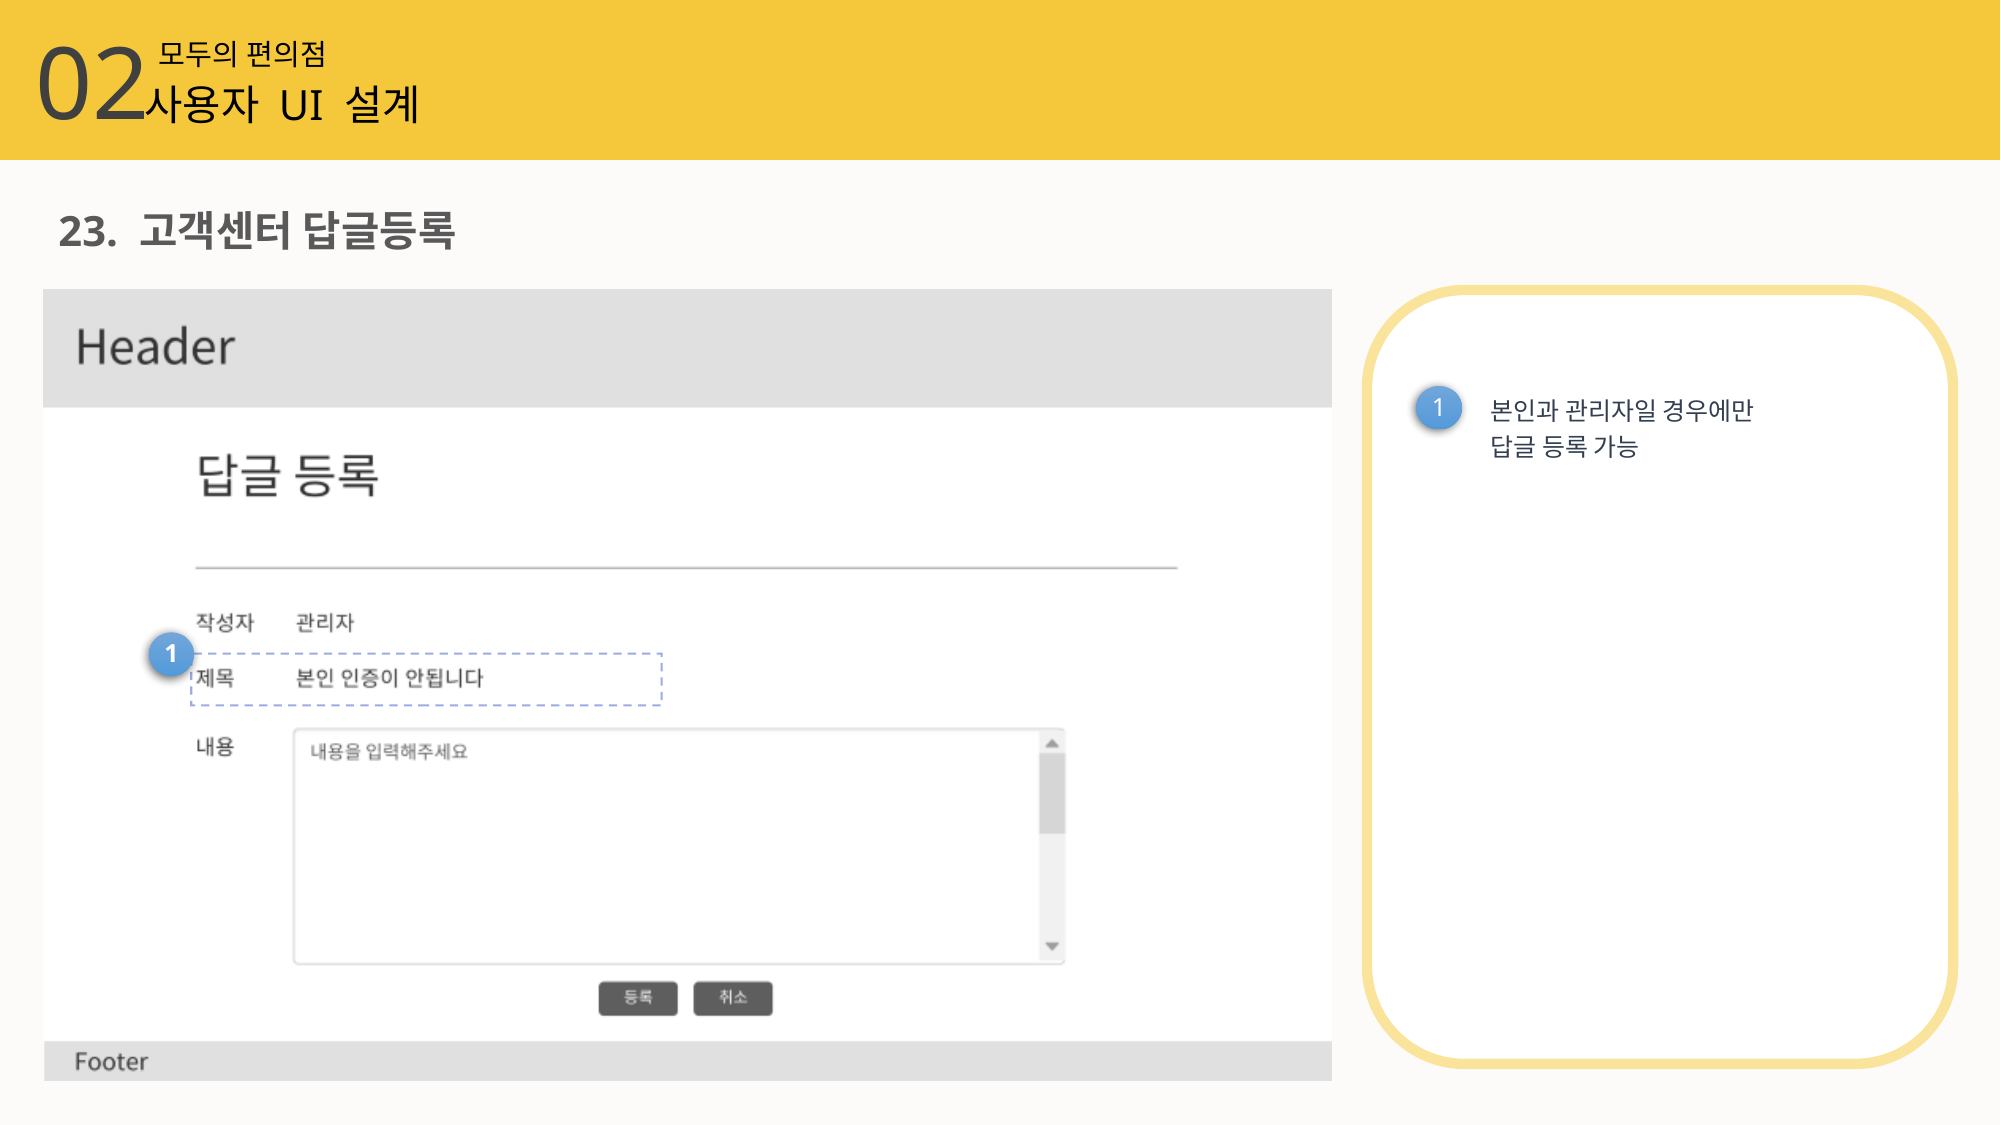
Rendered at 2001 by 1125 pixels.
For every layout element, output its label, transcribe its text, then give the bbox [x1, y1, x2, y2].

text_box 02 [20, 11, 205, 147]
text_box [1365, 288, 1955, 1065]
text_box 사용자 UI 설계 [205, 71, 437, 137]
text_box [0, 0, 2000, 161]
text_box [1416, 381, 1960, 470]
picture [43, 289, 1332, 1081]
text_box 23. 고객센터 답글등록 [43, 197, 1048, 263]
text_box 모두의 편의점 [205, 28, 343, 71]
